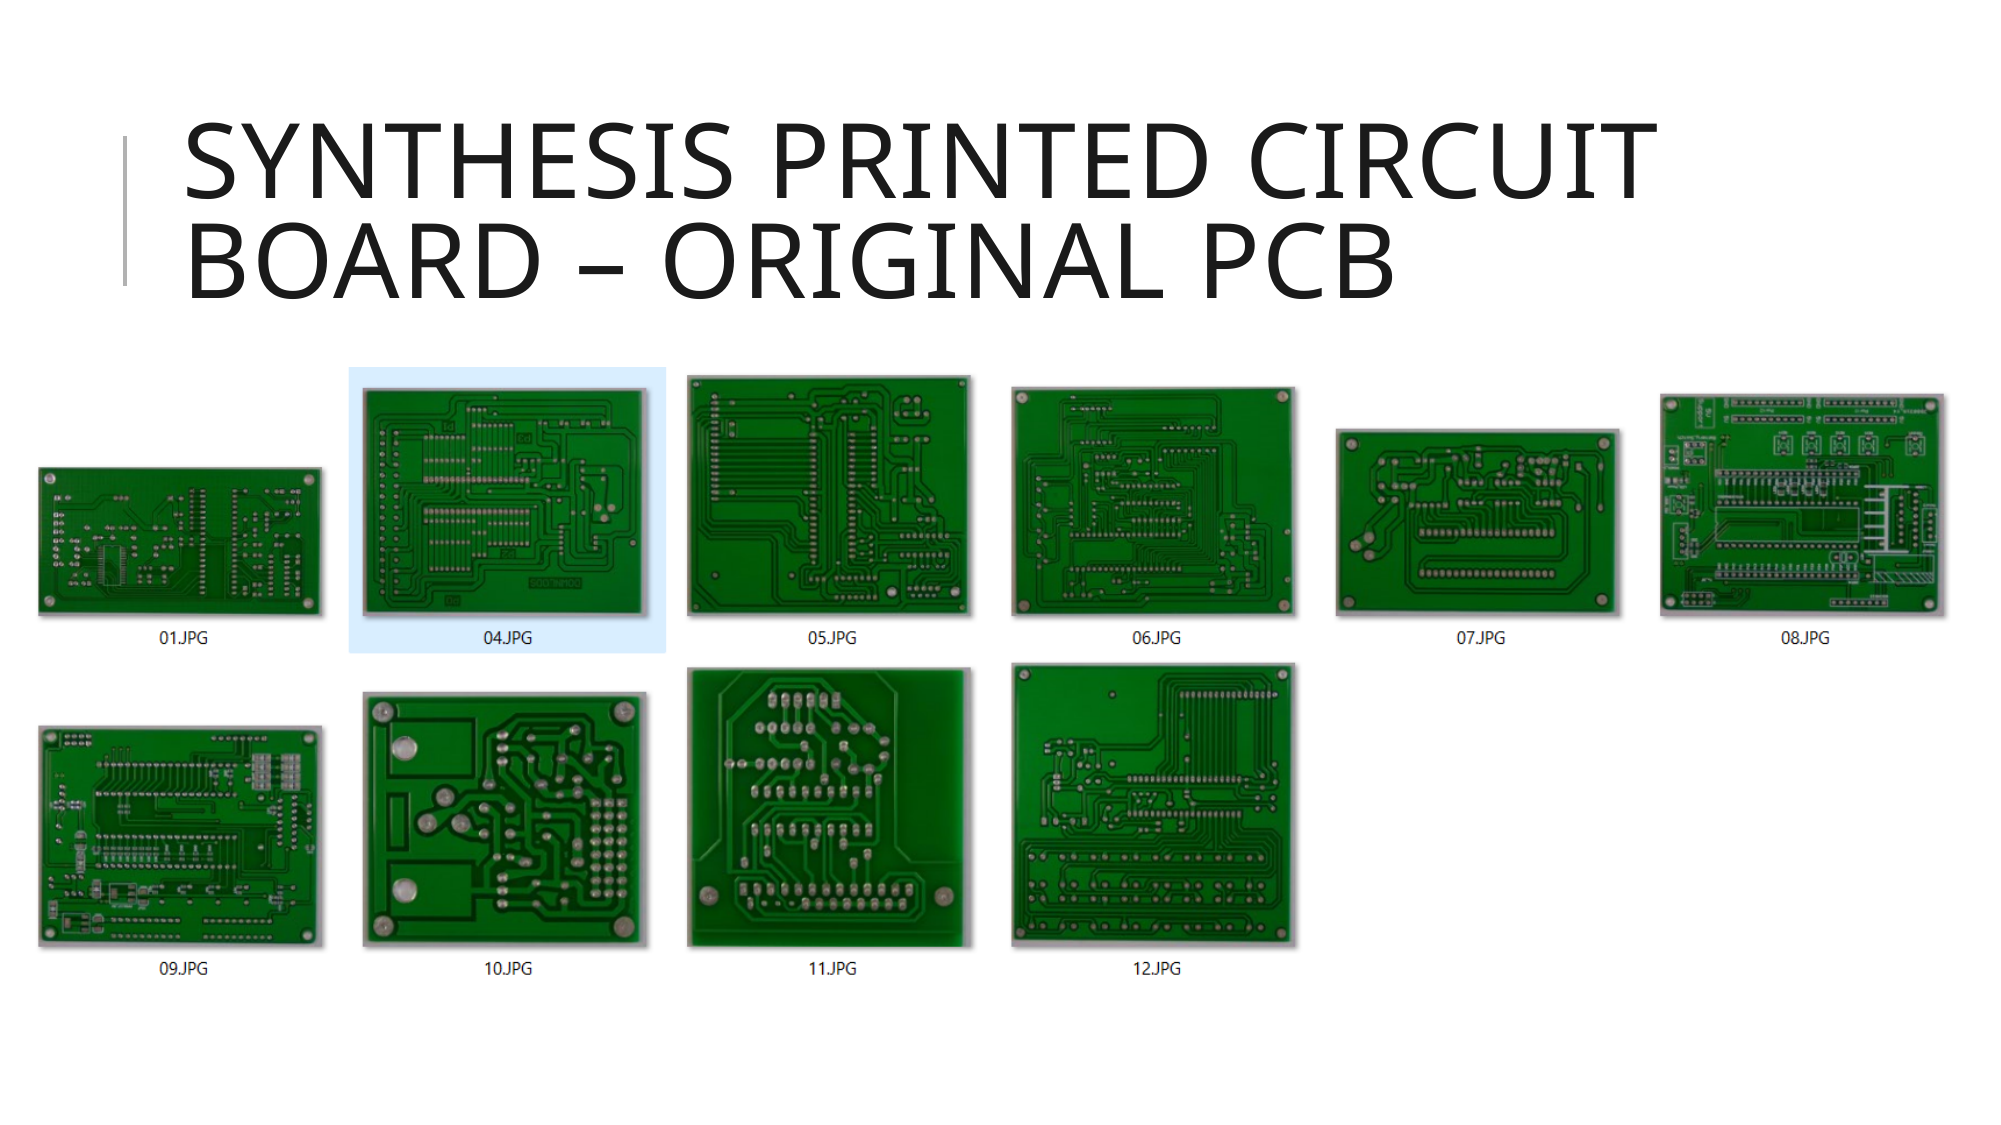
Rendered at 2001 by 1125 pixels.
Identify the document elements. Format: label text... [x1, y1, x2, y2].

picture [14, 367, 1959, 976]
title SYNTHESIS Printed CircUIT BOARD – OrigiNAL pcb [168, 96, 1763, 342]
